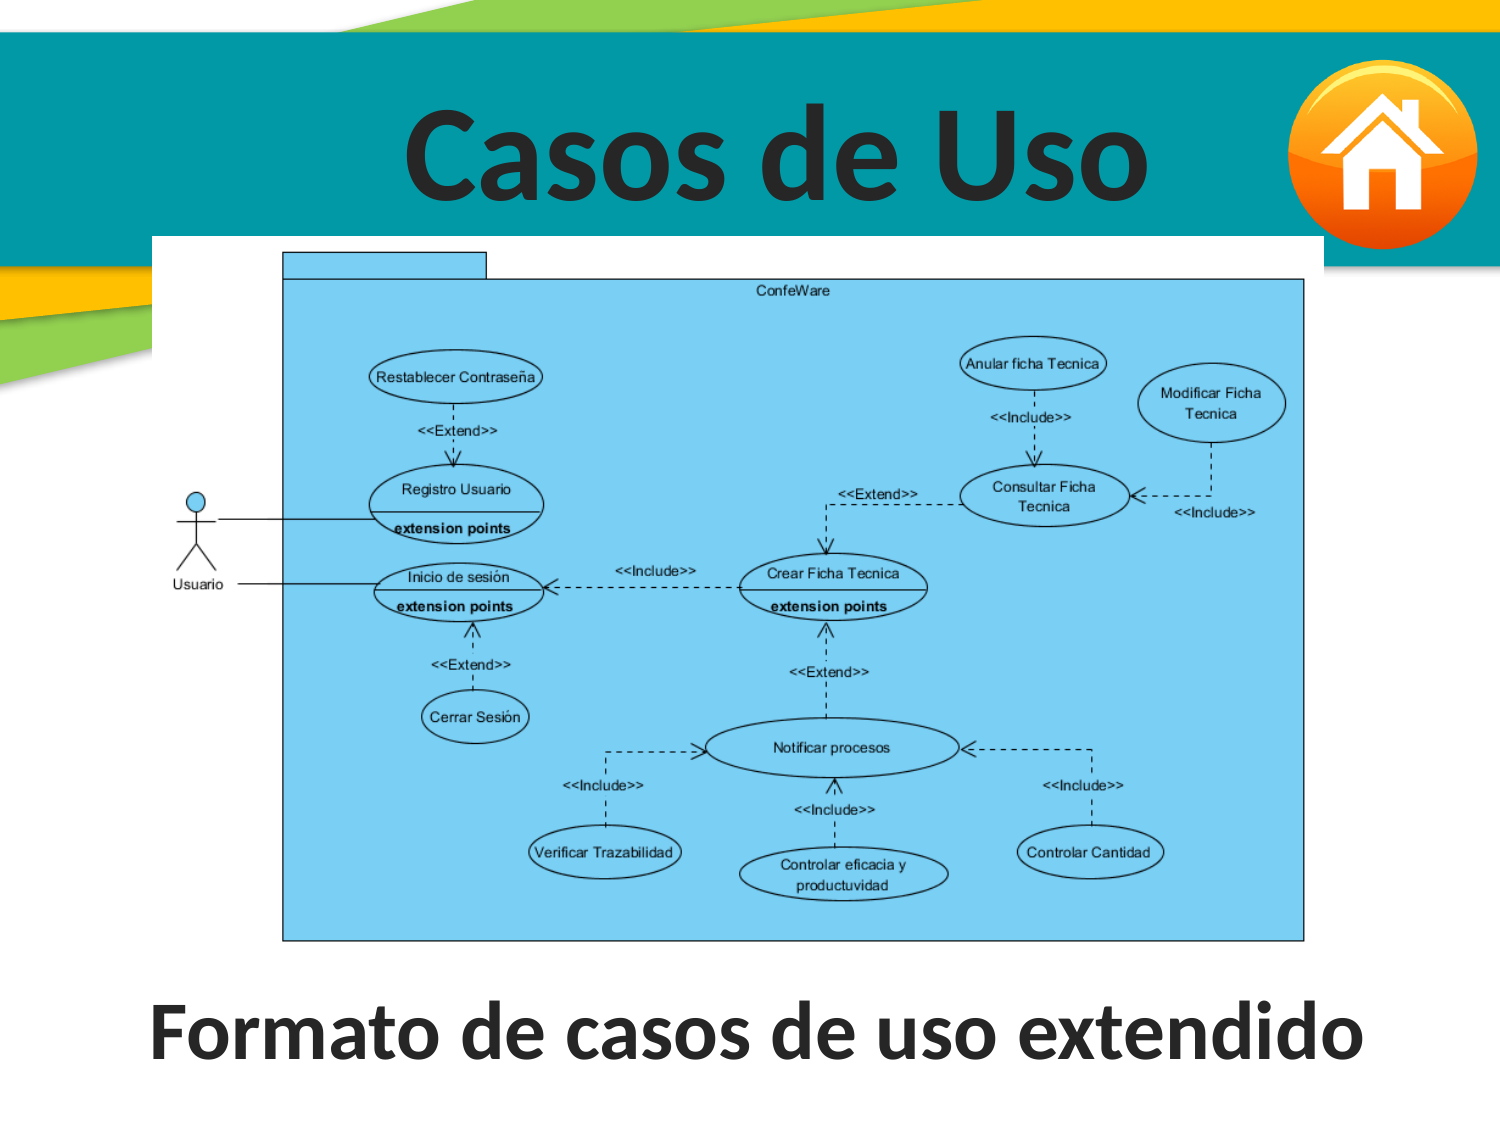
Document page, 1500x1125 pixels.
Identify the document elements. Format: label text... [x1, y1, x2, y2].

text_box Casos de Uso [551, 53, 1036, 235]
picture [152, 37, 1500, 967]
text_box Formato de casos de uso extendido [682, 975, 833, 1125]
